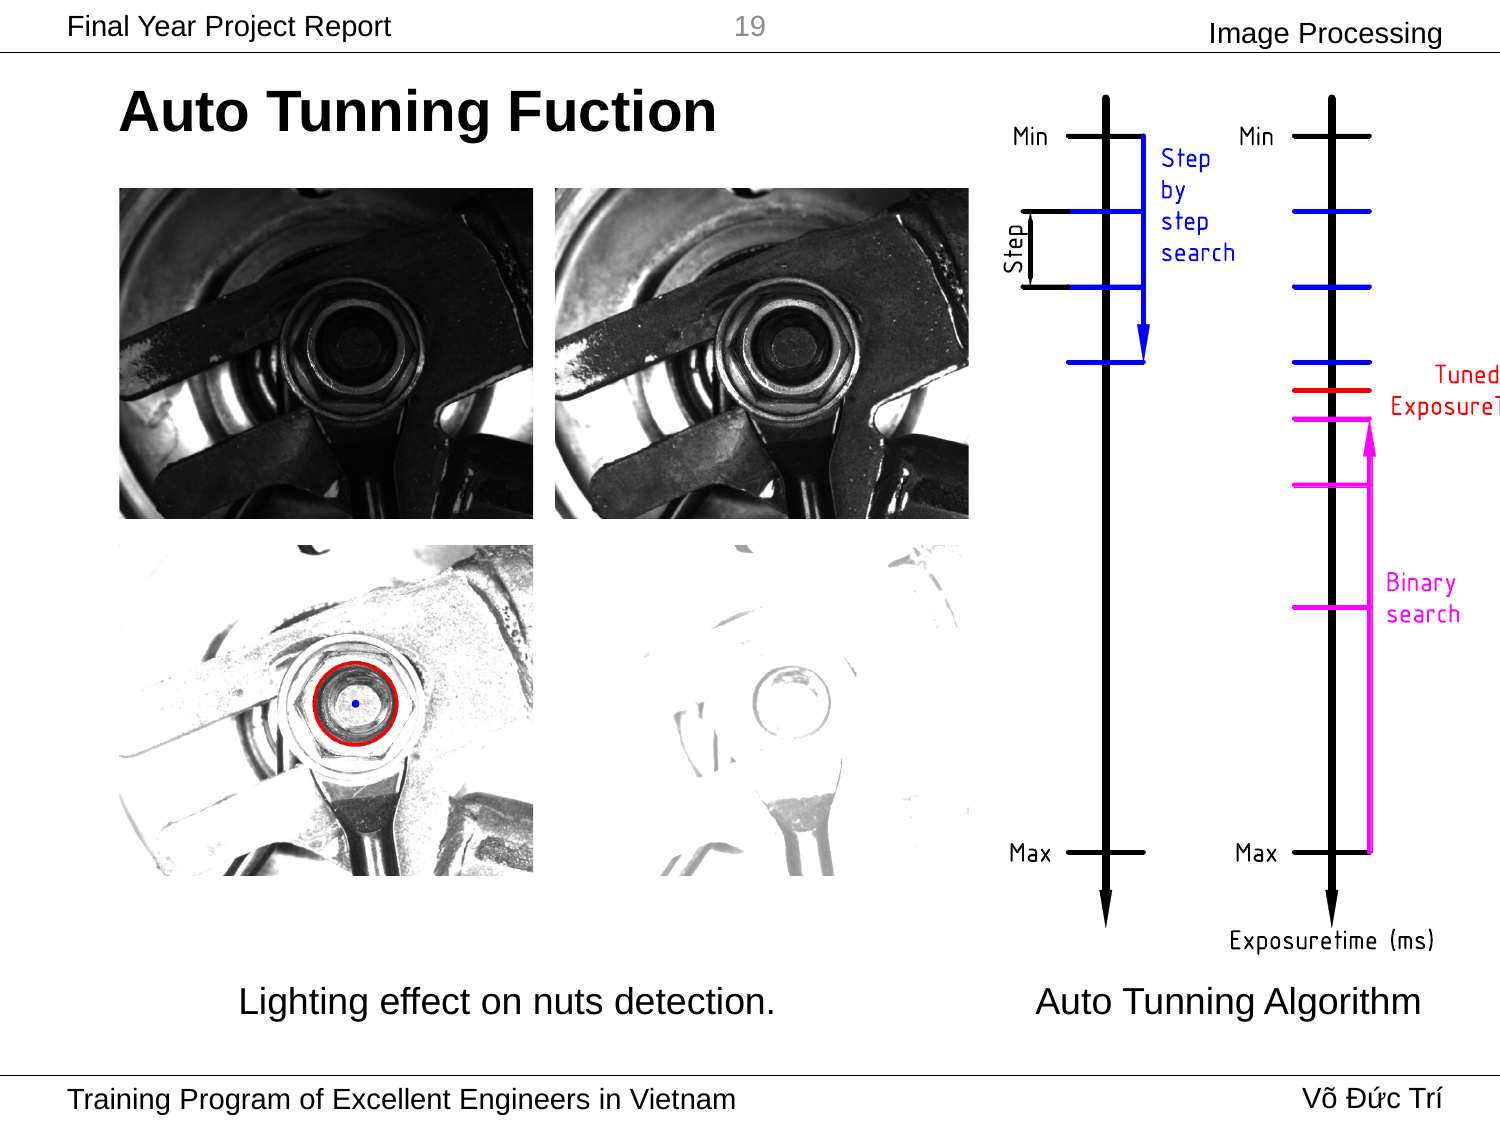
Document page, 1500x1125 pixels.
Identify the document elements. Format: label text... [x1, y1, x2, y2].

list Image Processing [837, 0, 1459, 50]
picture [103, 176, 986, 948]
text_box Lighting effect on nuts detection. [84, 947, 931, 1030]
text_box Auto Tunning Algorithm [949, 961, 1500, 1030]
title Auto Tunning Fuction [103, 75, 1397, 150]
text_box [410, 93, 1500, 961]
slide_number 19 [686, 0, 814, 49]
